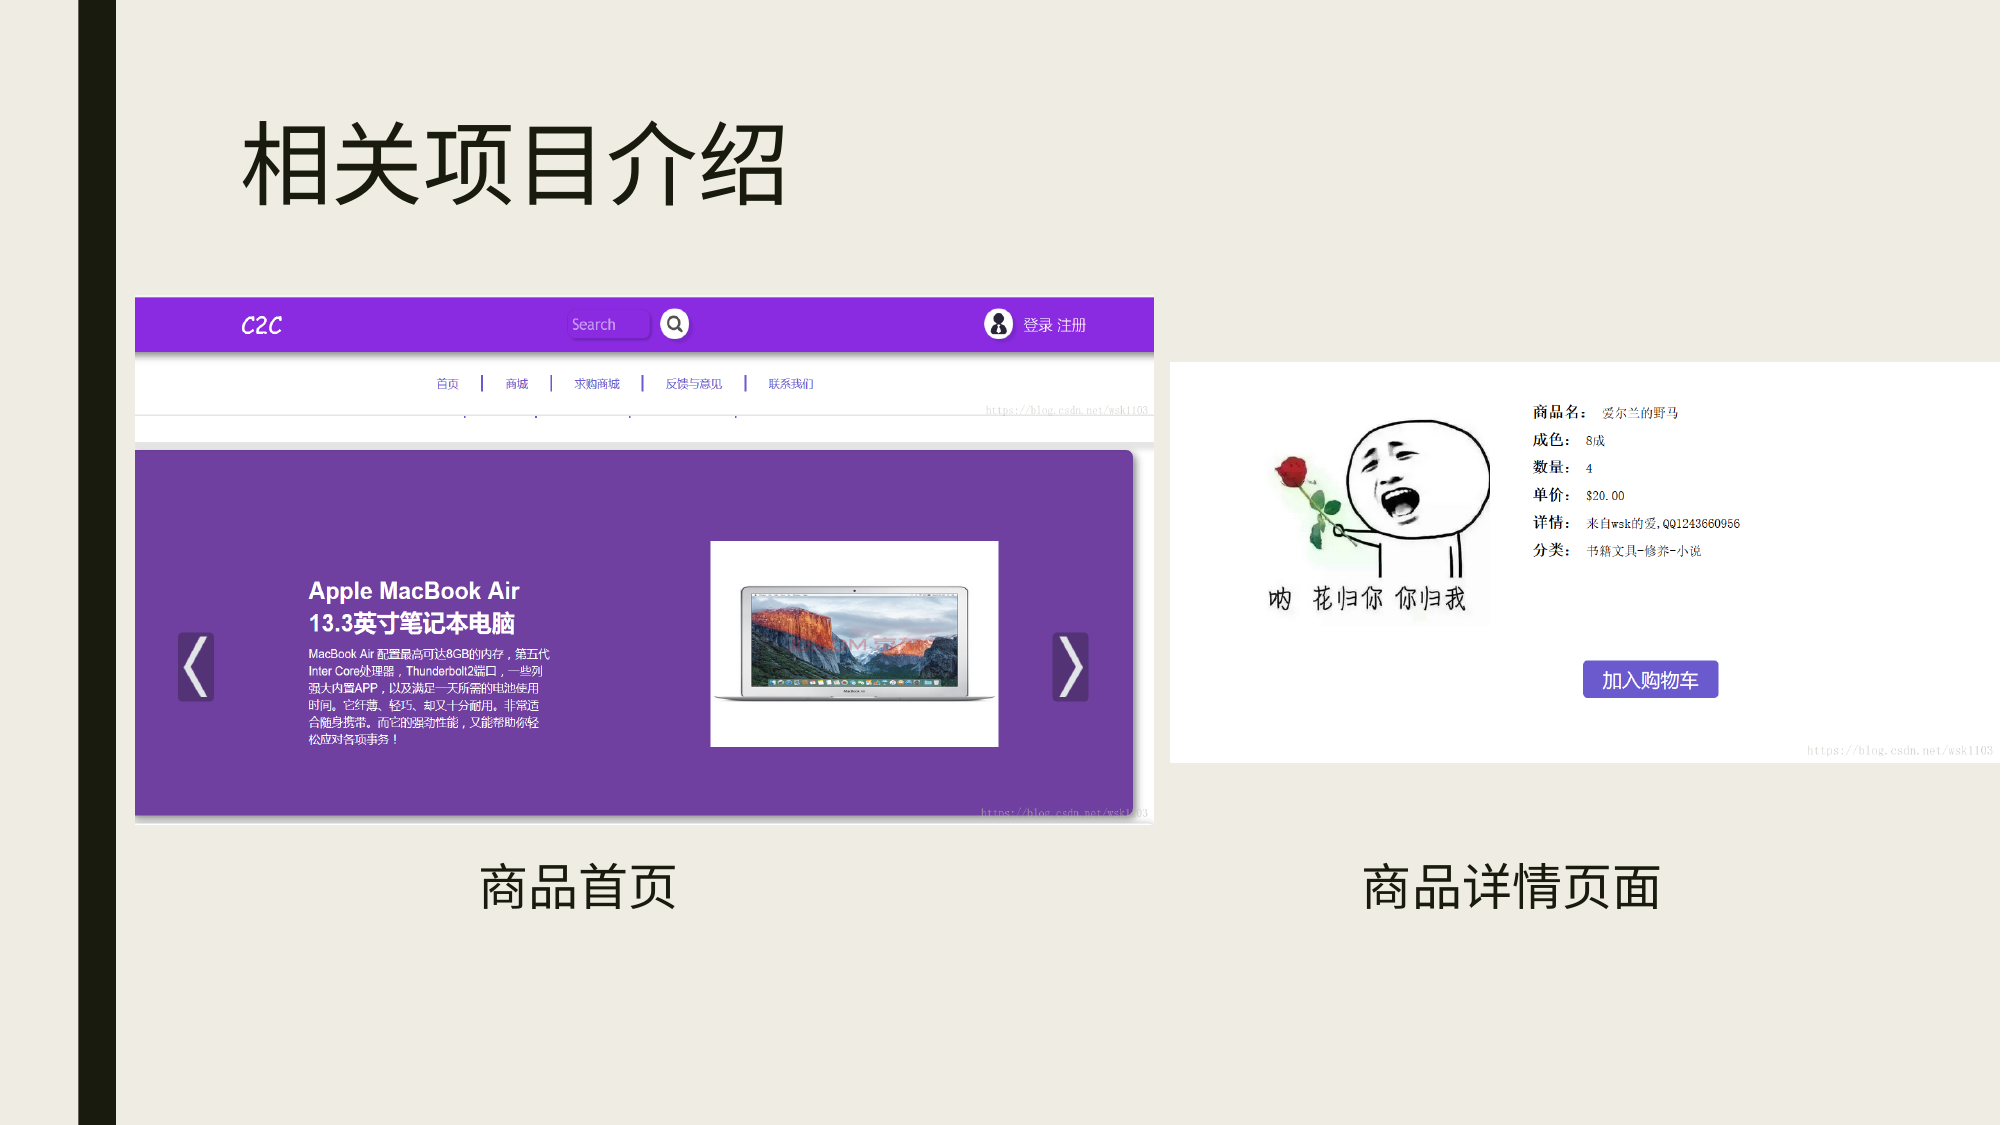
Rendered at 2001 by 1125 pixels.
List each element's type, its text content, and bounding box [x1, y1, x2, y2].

title 相关项目介绍 [225, 112, 1800, 357]
picture [1170, 361, 2000, 763]
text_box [135, 295, 1154, 825]
list 商品首页 商品详情页面 [463, 853, 2000, 946]
